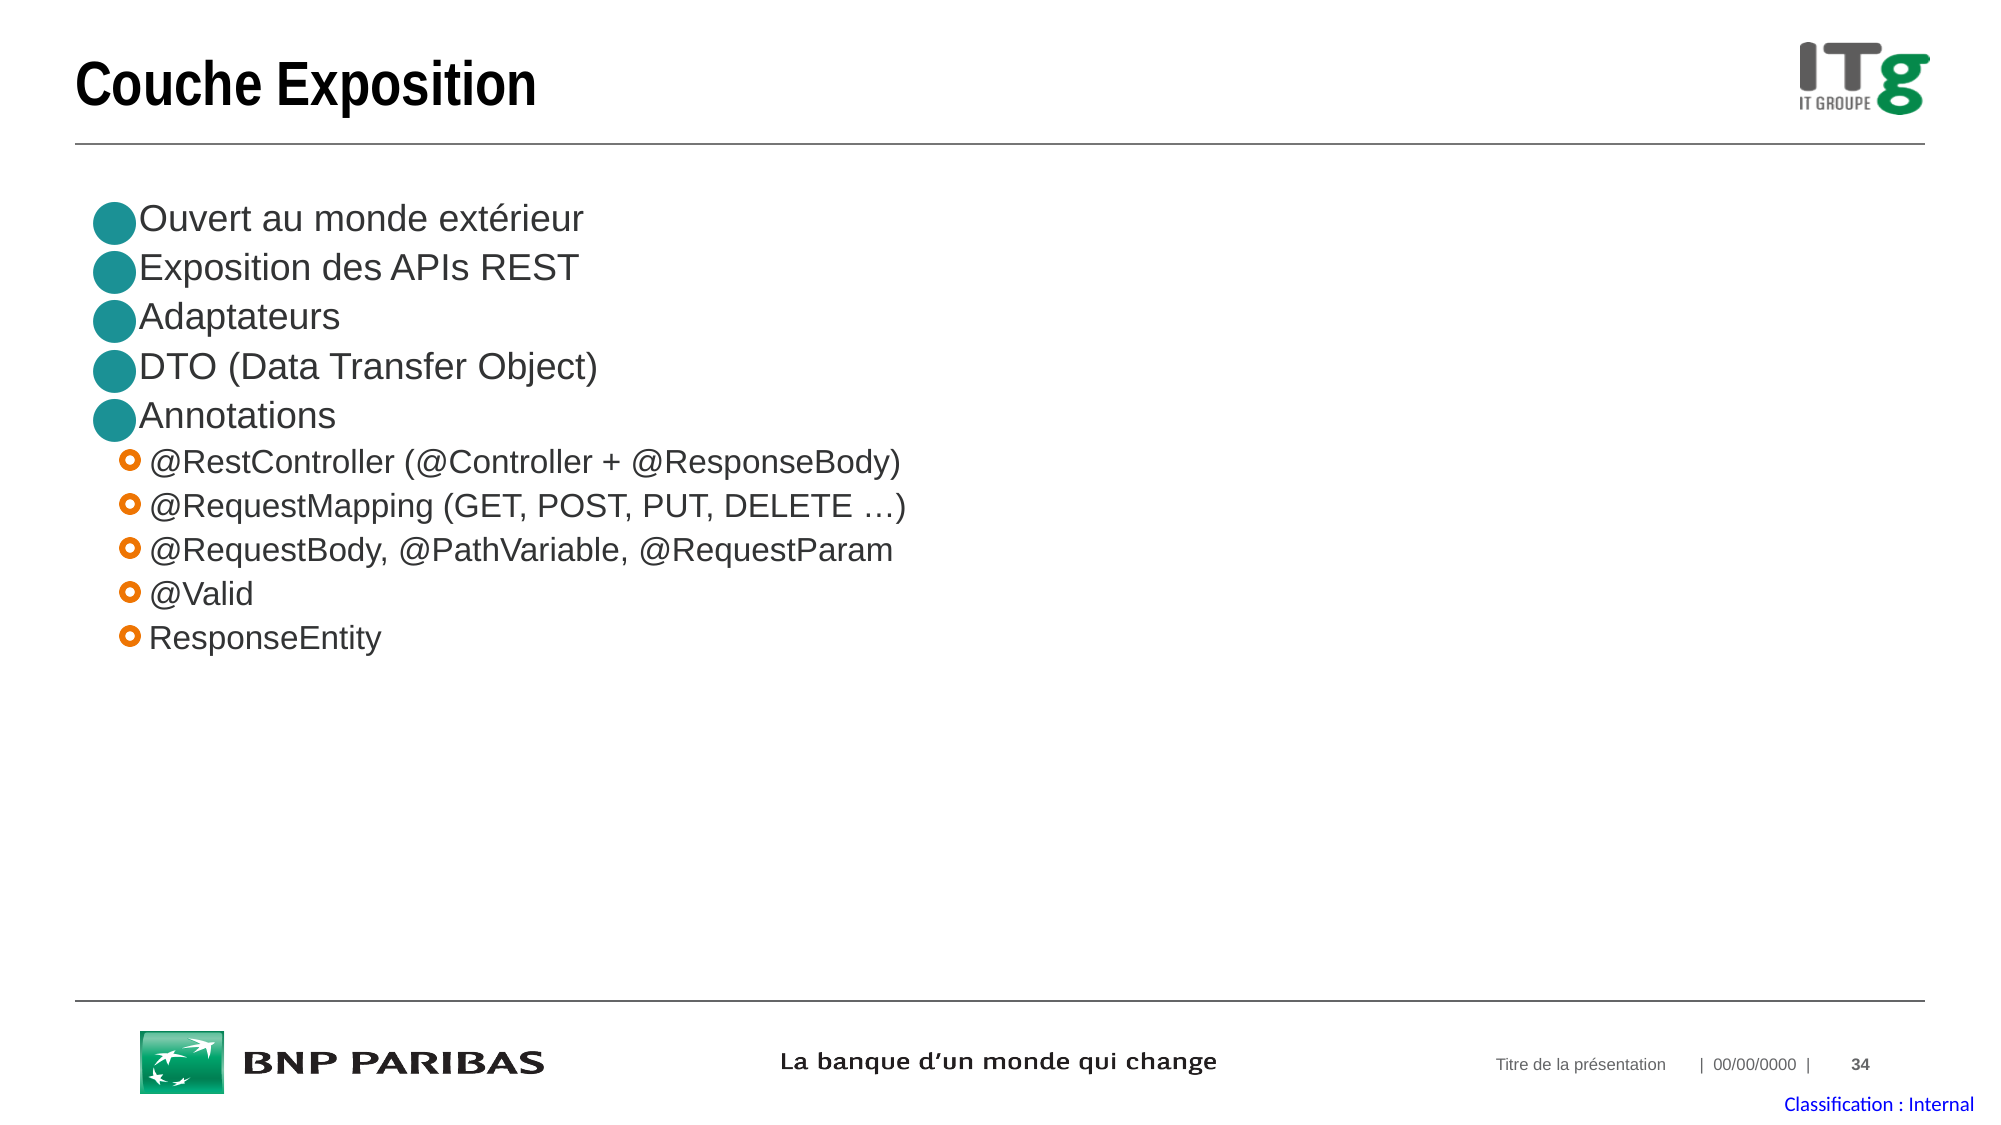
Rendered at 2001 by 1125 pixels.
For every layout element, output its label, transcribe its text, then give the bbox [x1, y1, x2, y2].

picture [119, 449, 141, 471]
picture [119, 625, 141, 647]
title Couche Exposition [74, 18, 1926, 142]
picture [119, 581, 141, 603]
picture [140, 1031, 544, 1094]
footer Titre de la présentation [1225, 1048, 1667, 1079]
picture [119, 537, 141, 559]
picture [119, 493, 141, 515]
list Ouvert au monde extérieur Exposition des APIs REST Adaptateurs DTO (Data Transfer Object) Annotations @RestController (@Controller + @ResponseBody) @RequestMapping (GET, POST, PUT, DELETE …) @RequestBody, @PathVariable, @RequestParam @Valid ResponseEntity [74, 186, 1926, 972]
slide_number 34 [1830, 1048, 1871, 1079]
picture [782, 1052, 1216, 1075]
picture [1926, 42, 1930, 115]
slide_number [1677, 1048, 1830, 1079]
